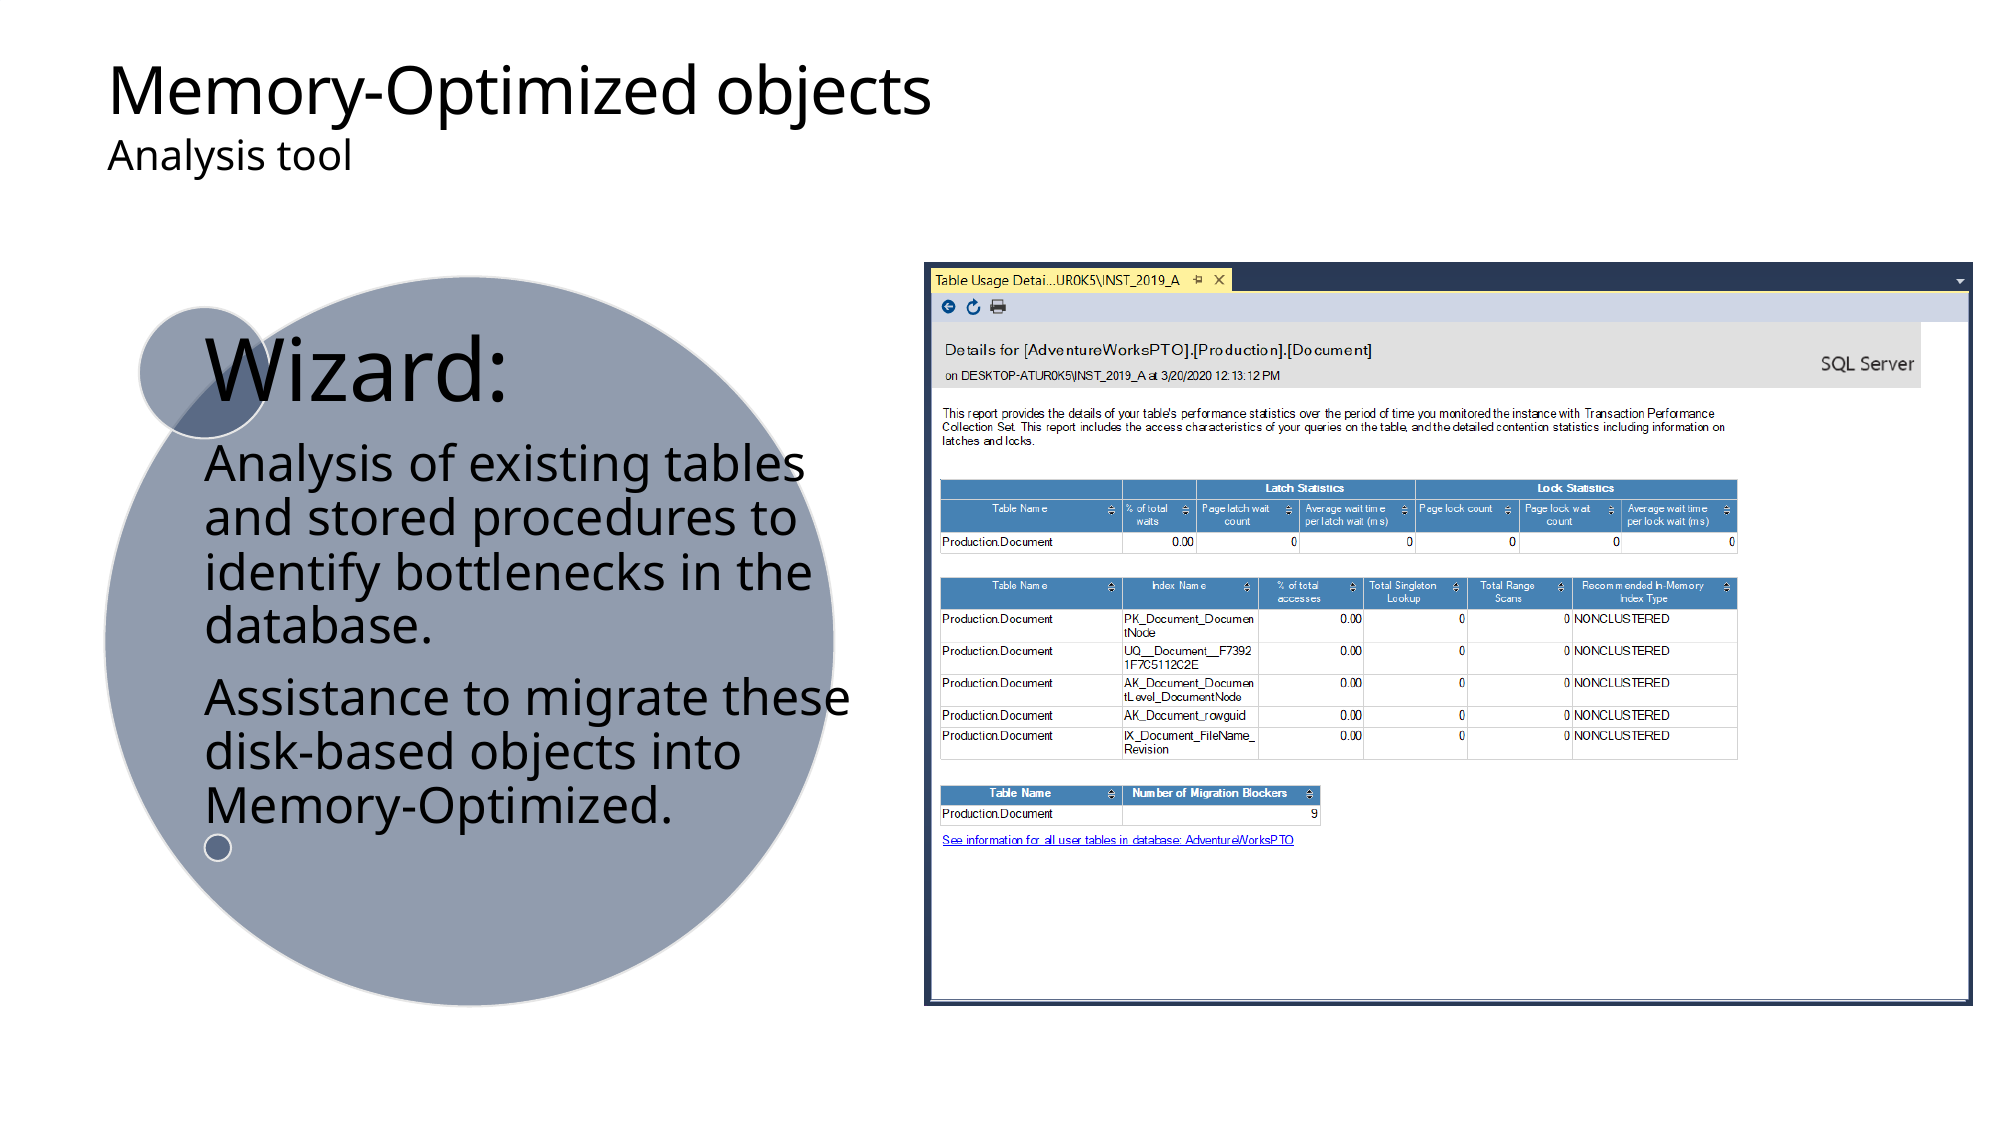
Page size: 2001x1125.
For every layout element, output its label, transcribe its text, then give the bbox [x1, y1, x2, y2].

subtitle Analysis tool [107, 128, 1893, 205]
title Memory-Optimized objects [107, 52, 1893, 128]
picture [924, 262, 1973, 1006]
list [104, 224, 908, 1058]
